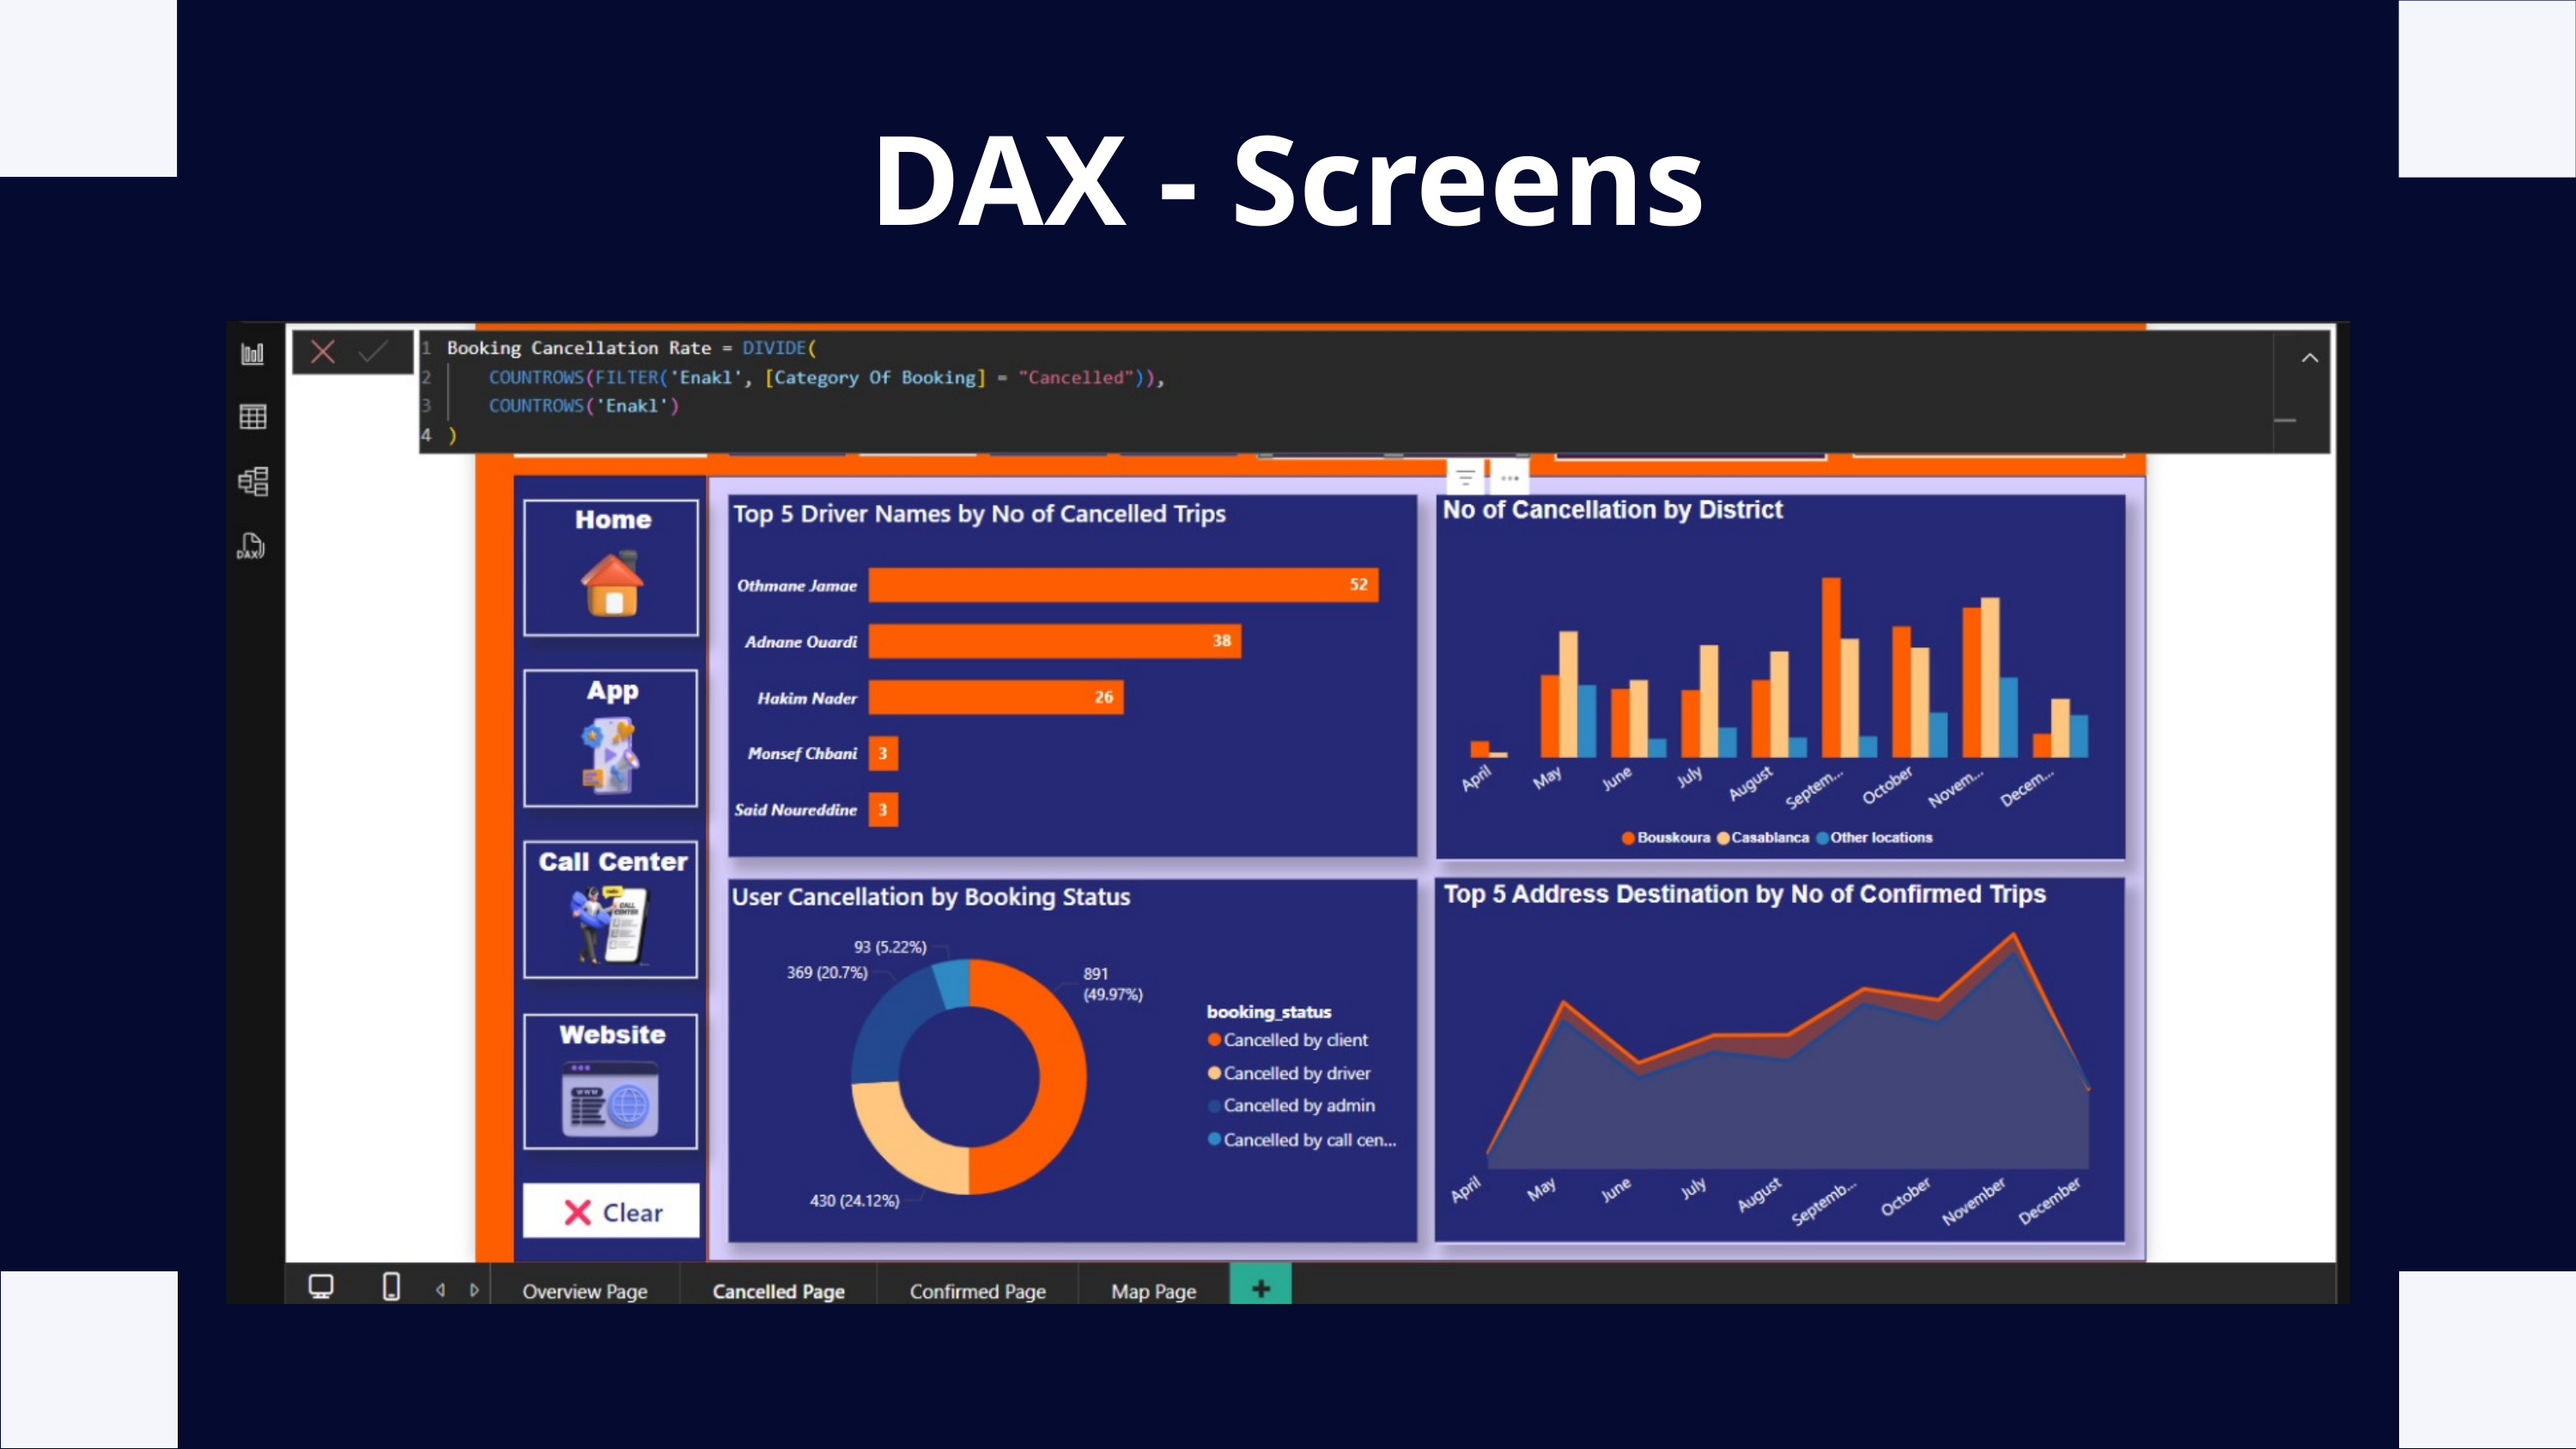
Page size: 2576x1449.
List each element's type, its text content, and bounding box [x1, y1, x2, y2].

text_box [226, 321, 2350, 1304]
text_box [0, 0, 178, 178]
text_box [2398, 1270, 2576, 1449]
text_box DAX - Screens [849, 76, 1727, 251]
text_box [0, 1270, 178, 1449]
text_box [2398, 0, 2576, 178]
